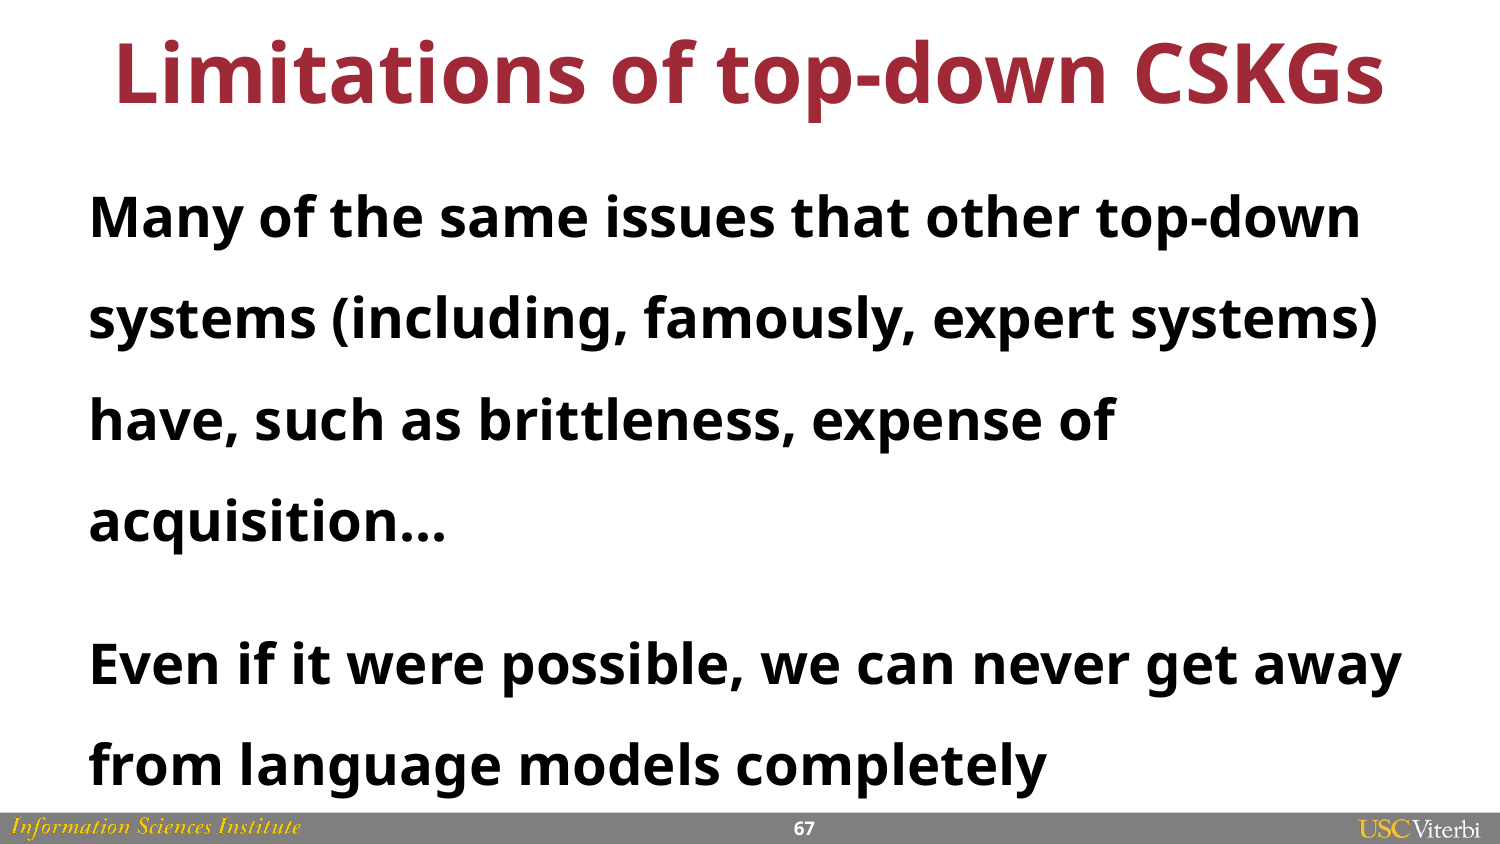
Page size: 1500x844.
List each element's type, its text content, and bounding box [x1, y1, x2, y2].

slide_number ‹#› [763, 807, 831, 844]
title Limitations of top-down CSKGs [0, 0, 1500, 141]
picture [1358, 819, 1495, 839]
picture [9, 817, 301, 841]
list Many of the same issues that other top-down systems (including, famously, expert systems) have, such as brittleness, expense of acquisition... Even if it were possible, we can never get away from language models completely [73, 140, 1500, 807]
